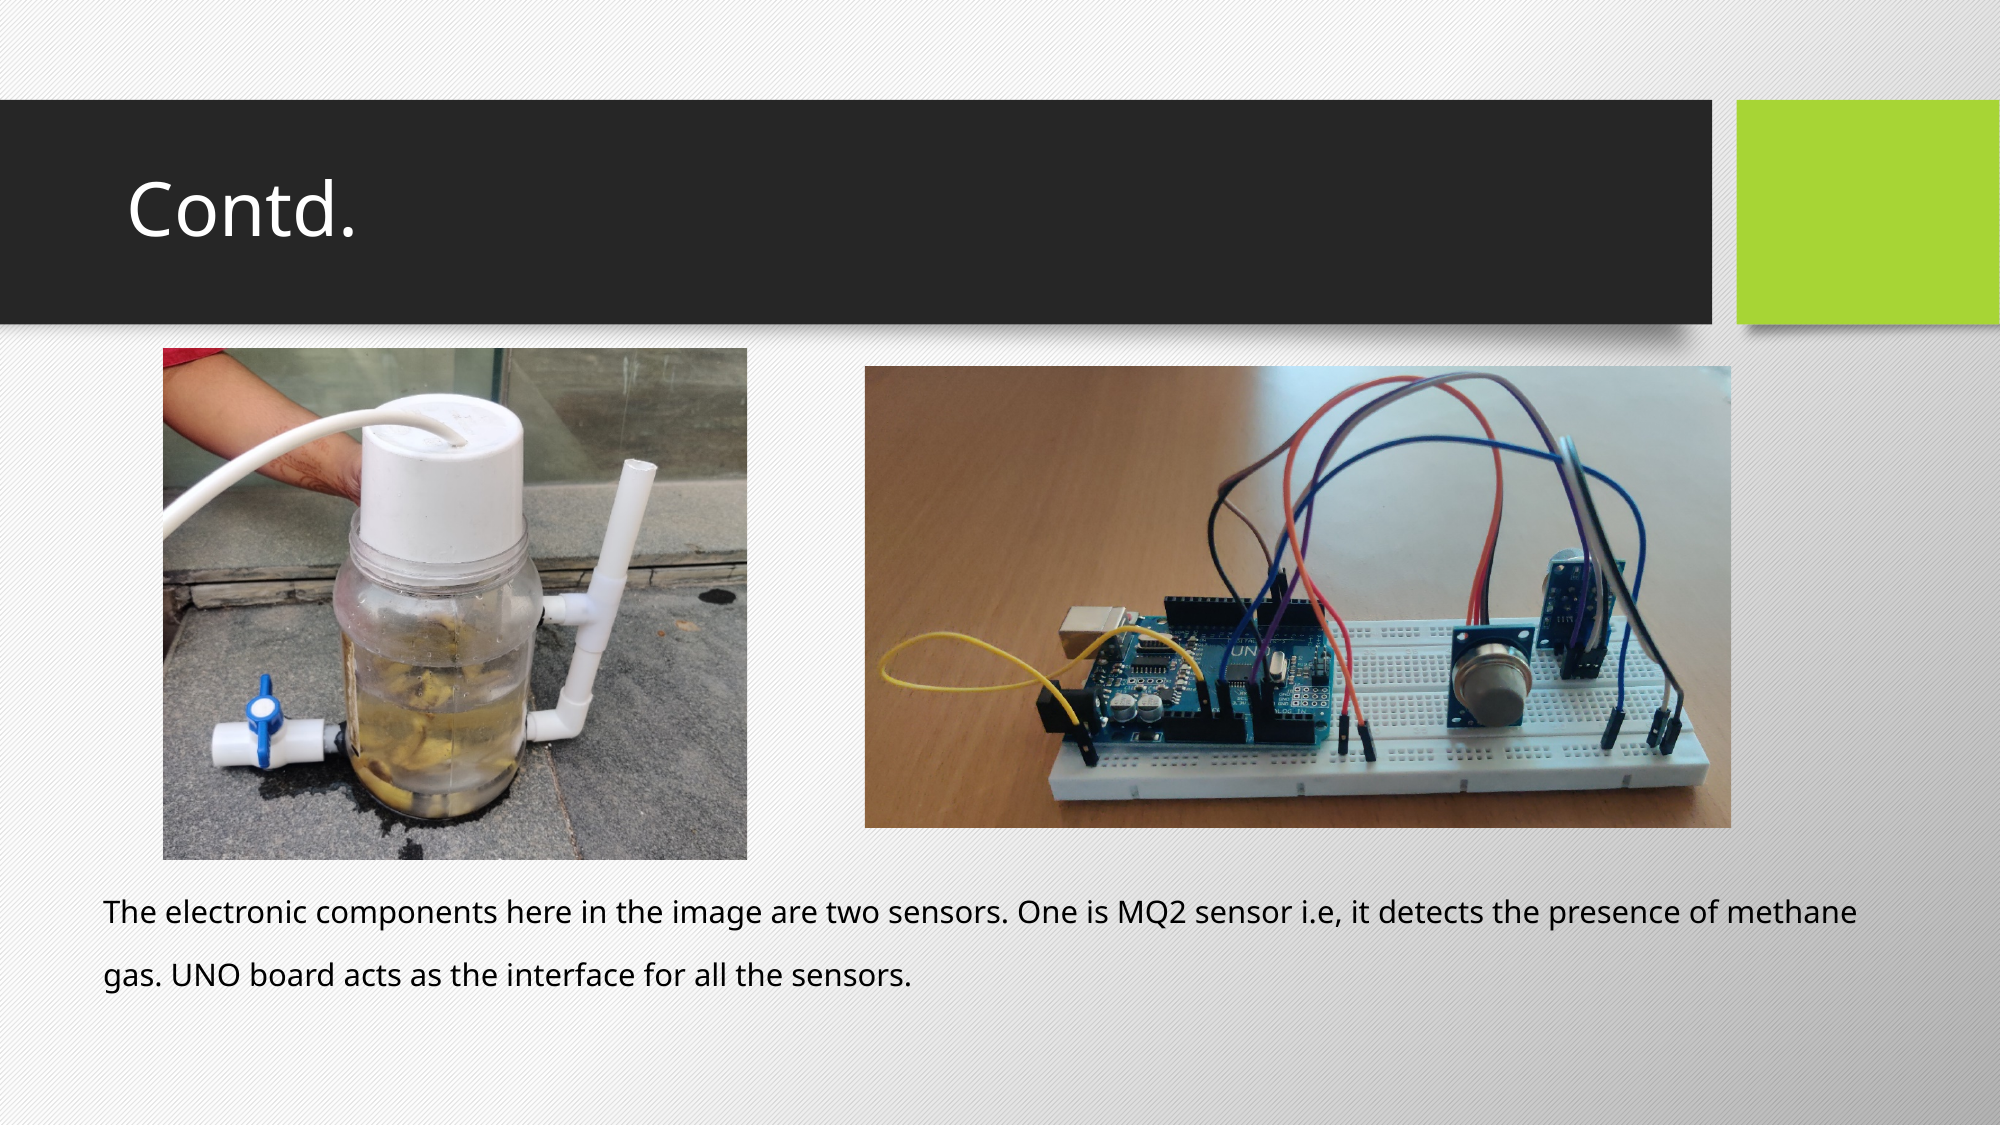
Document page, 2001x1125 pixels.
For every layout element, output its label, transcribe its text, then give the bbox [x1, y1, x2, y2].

title Contd. [111, 123, 1689, 301]
list The electronic components here in the image are two sensors. One is MQ2 sensor i.e, it detects the presence of methane gas. UNO board acts as the interface for all the sensors. [88, 859, 1912, 1002]
picture [1736, 325, 2000, 347]
picture [0, 311, 1732, 896]
